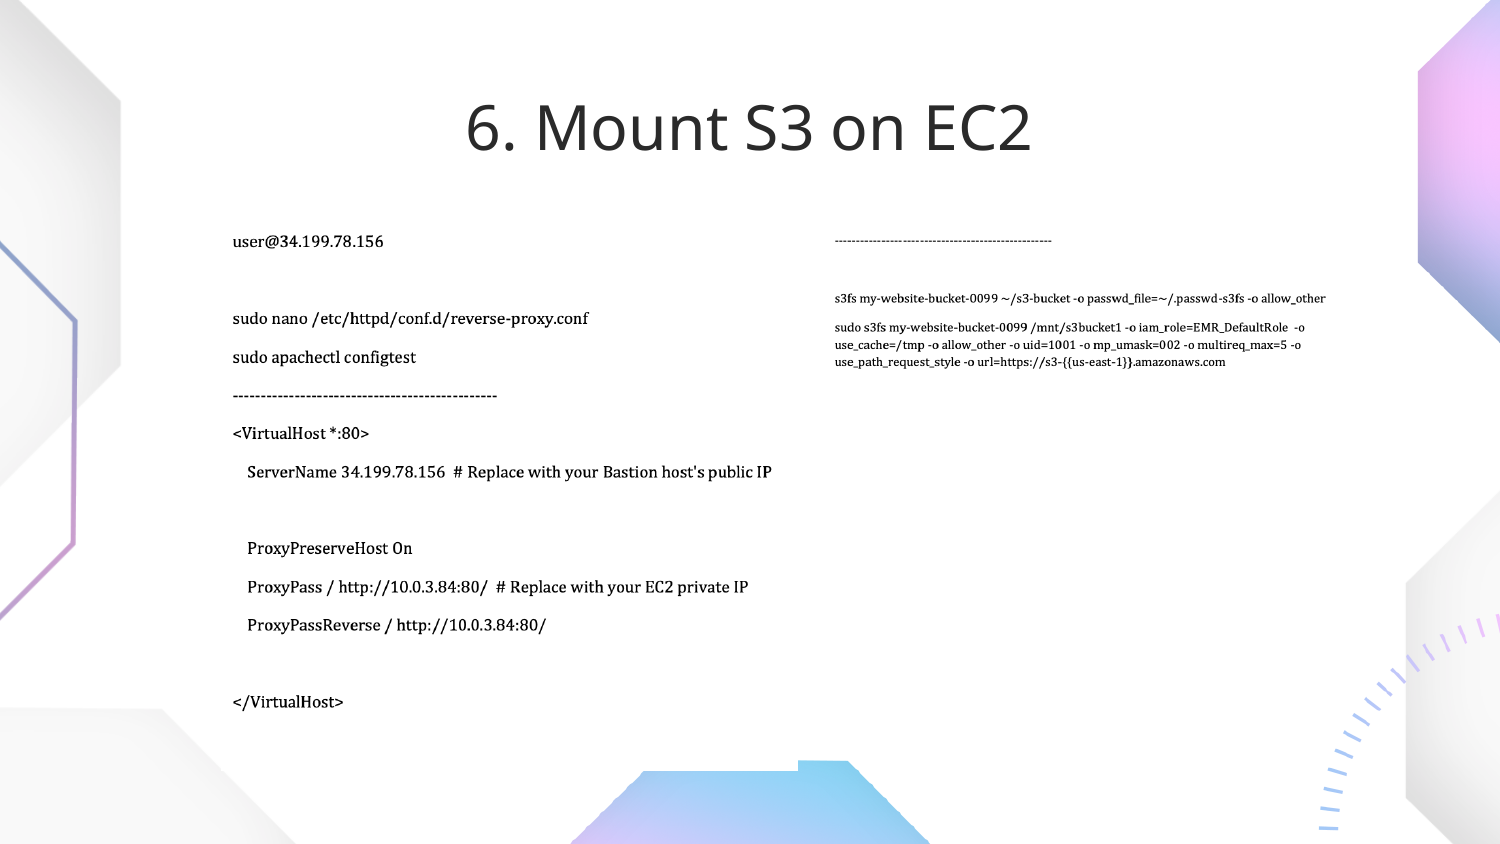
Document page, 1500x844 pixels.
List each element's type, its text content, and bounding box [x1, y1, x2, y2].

picture [0, 0, 1359, 844]
picture [1307, 419, 1500, 844]
picture [1415, 0, 1500, 400]
title 6. Mount S3 on EC2 [118, 72, 1382, 167]
